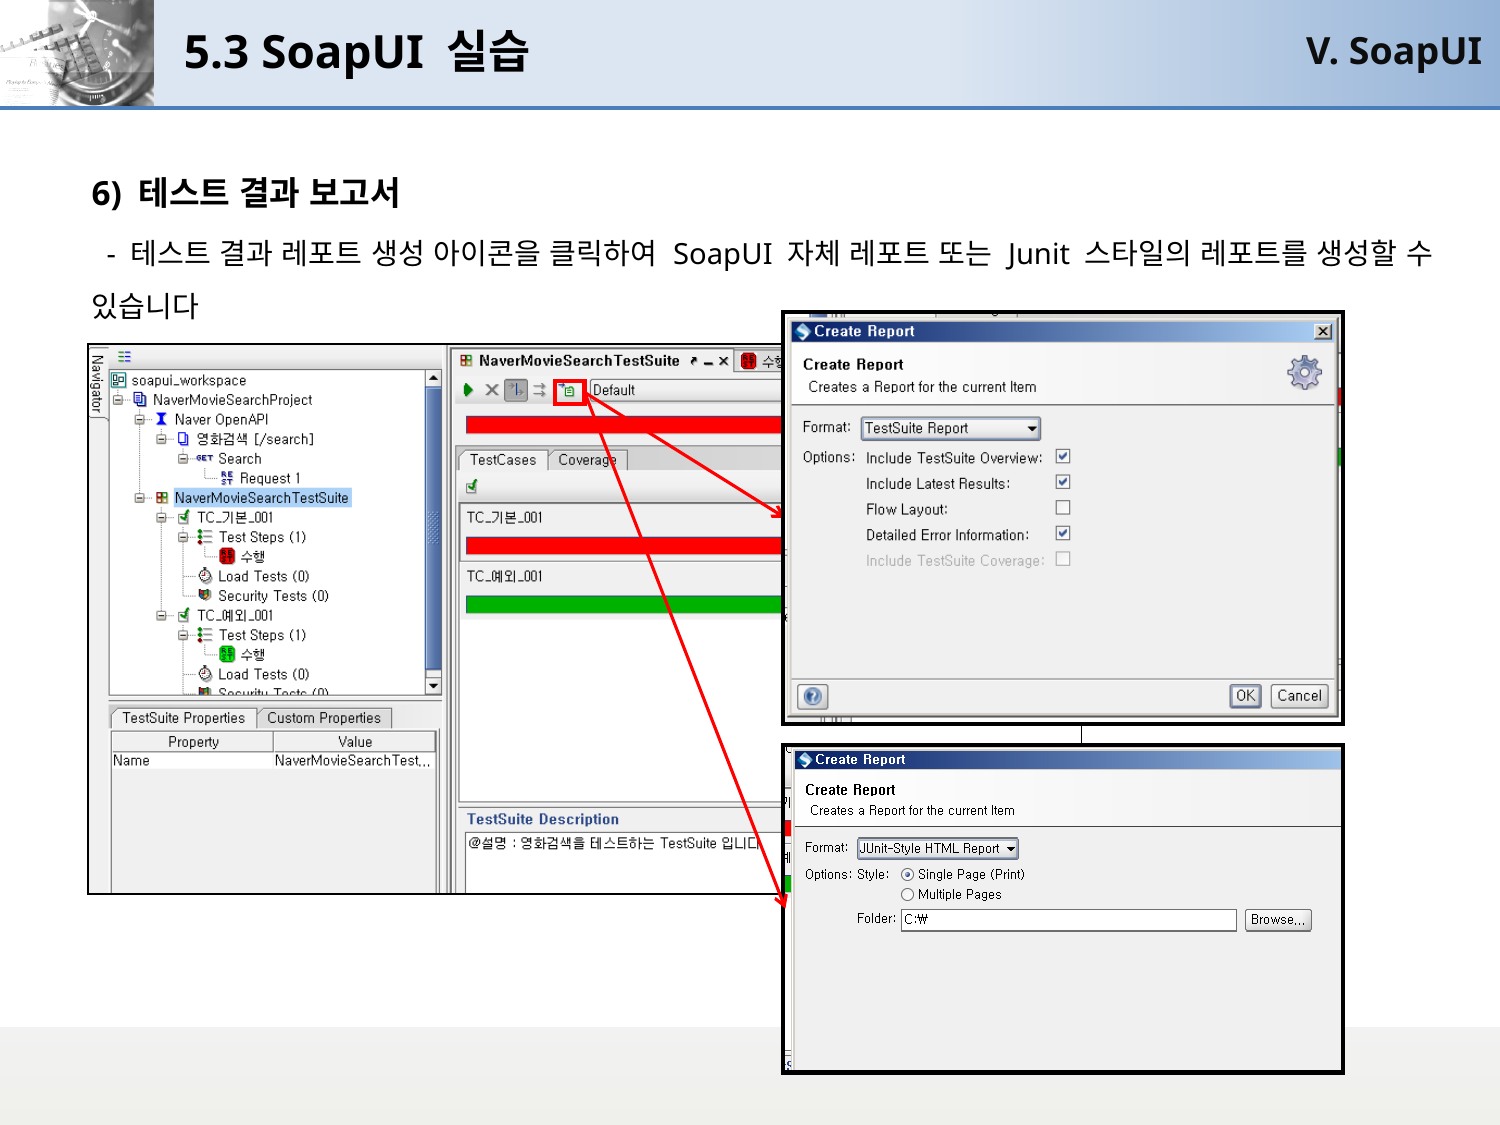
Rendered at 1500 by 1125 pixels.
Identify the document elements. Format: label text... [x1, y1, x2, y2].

picture [88, 314, 1341, 1071]
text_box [584, 392, 786, 909]
picture [0, 0, 154, 106]
list 6) 테스트 결과 보고서 - 테스트 결과 레포트 생성 아이콘을 클릭하여 SoapUI 자체 레포트 또는 Junit 스타일의 레포트를 생성할 수 있습니다 [76, 149, 1459, 1012]
title 5.3 SoapUI 실습 [169, 7, 1056, 94]
text_box V. SoapUI [1021, 19, 1483, 78]
